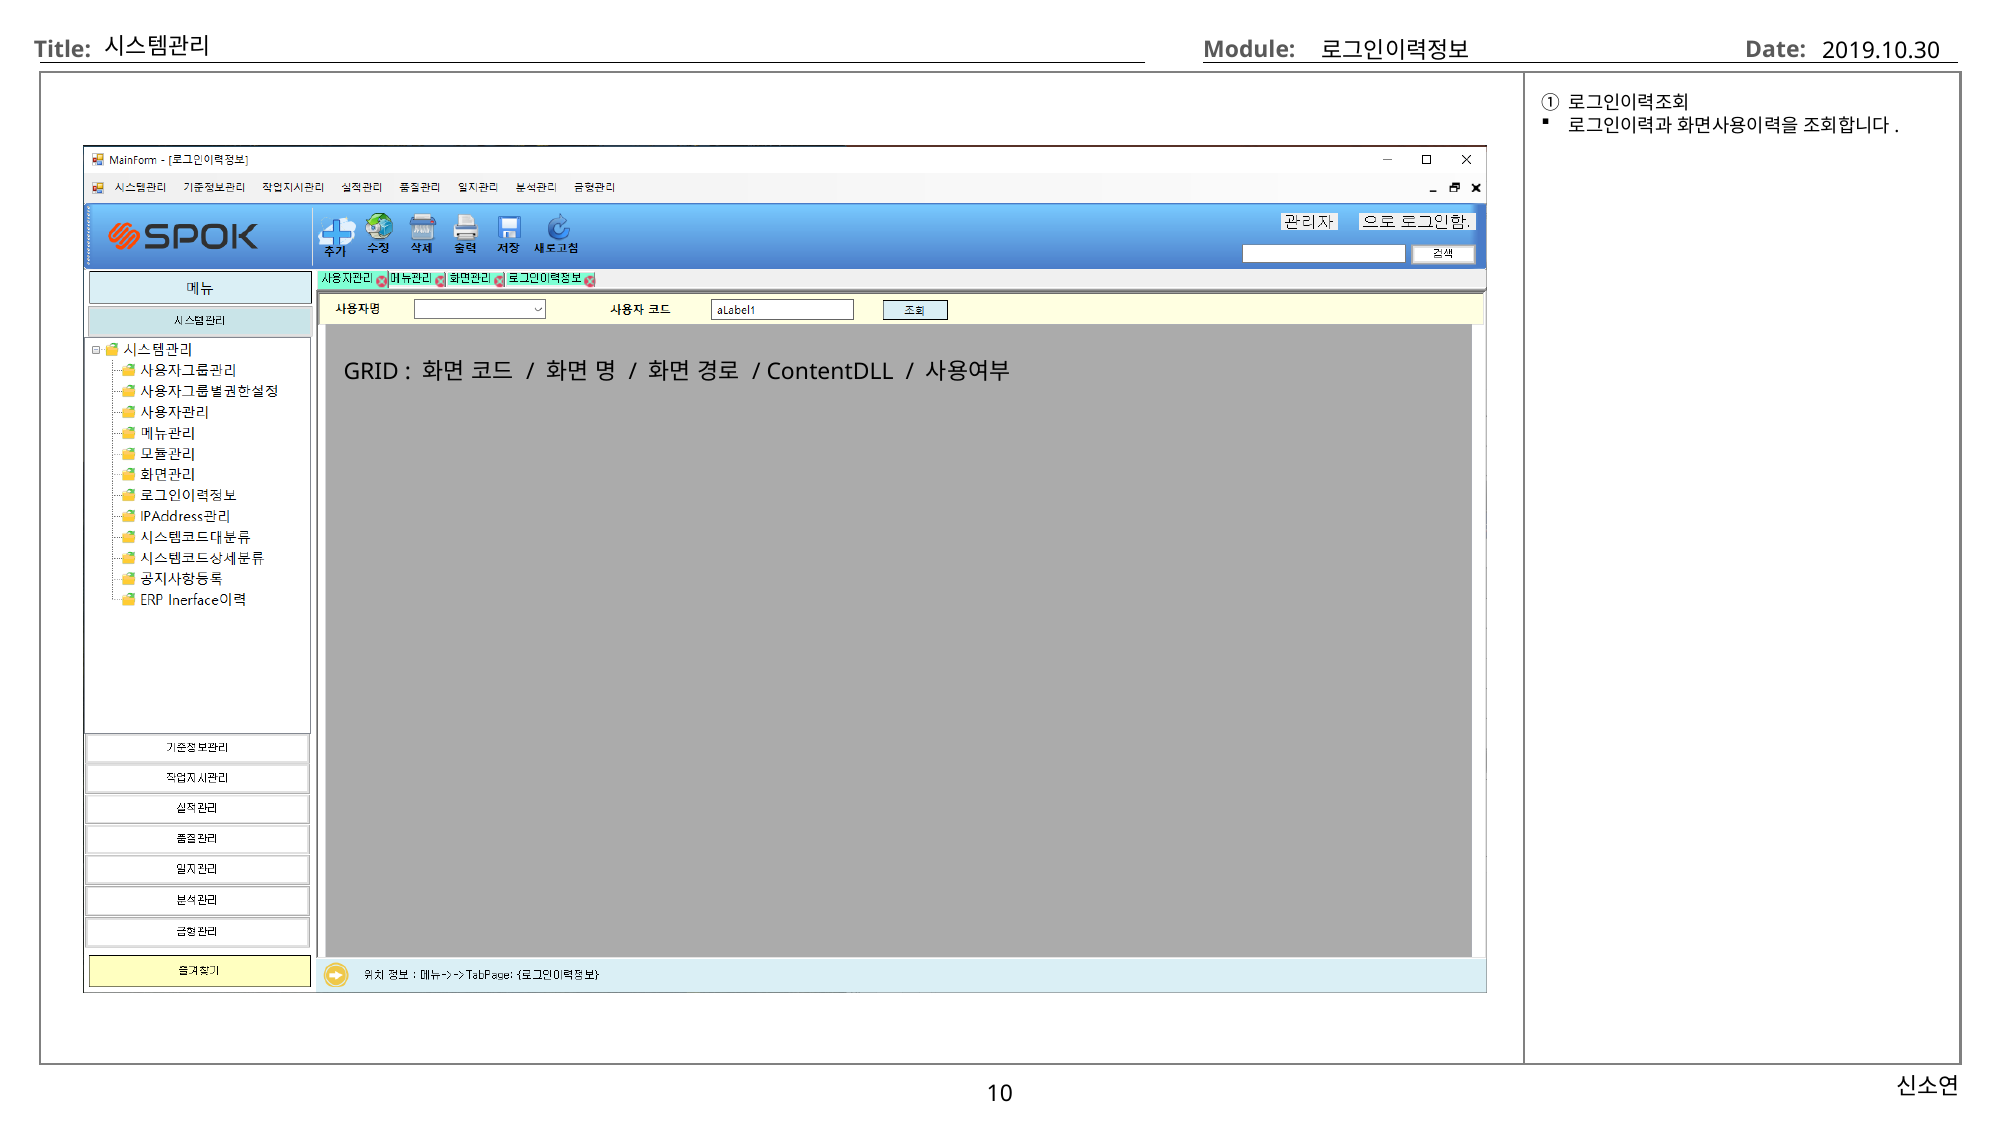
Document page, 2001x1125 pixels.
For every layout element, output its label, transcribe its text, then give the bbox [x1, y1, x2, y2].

list 신소연 [1526, 1067, 1960, 1103]
title 시스템관리 [104, 29, 1123, 66]
list 2019.10.30 [1822, 31, 1990, 67]
list 로그인이력정보 [1321, 31, 1651, 67]
picture [83, 145, 1487, 993]
text_box ① 로그인이력조회 로그인이력과 화면사용이력을 조회합니다. [1526, 72, 1960, 177]
